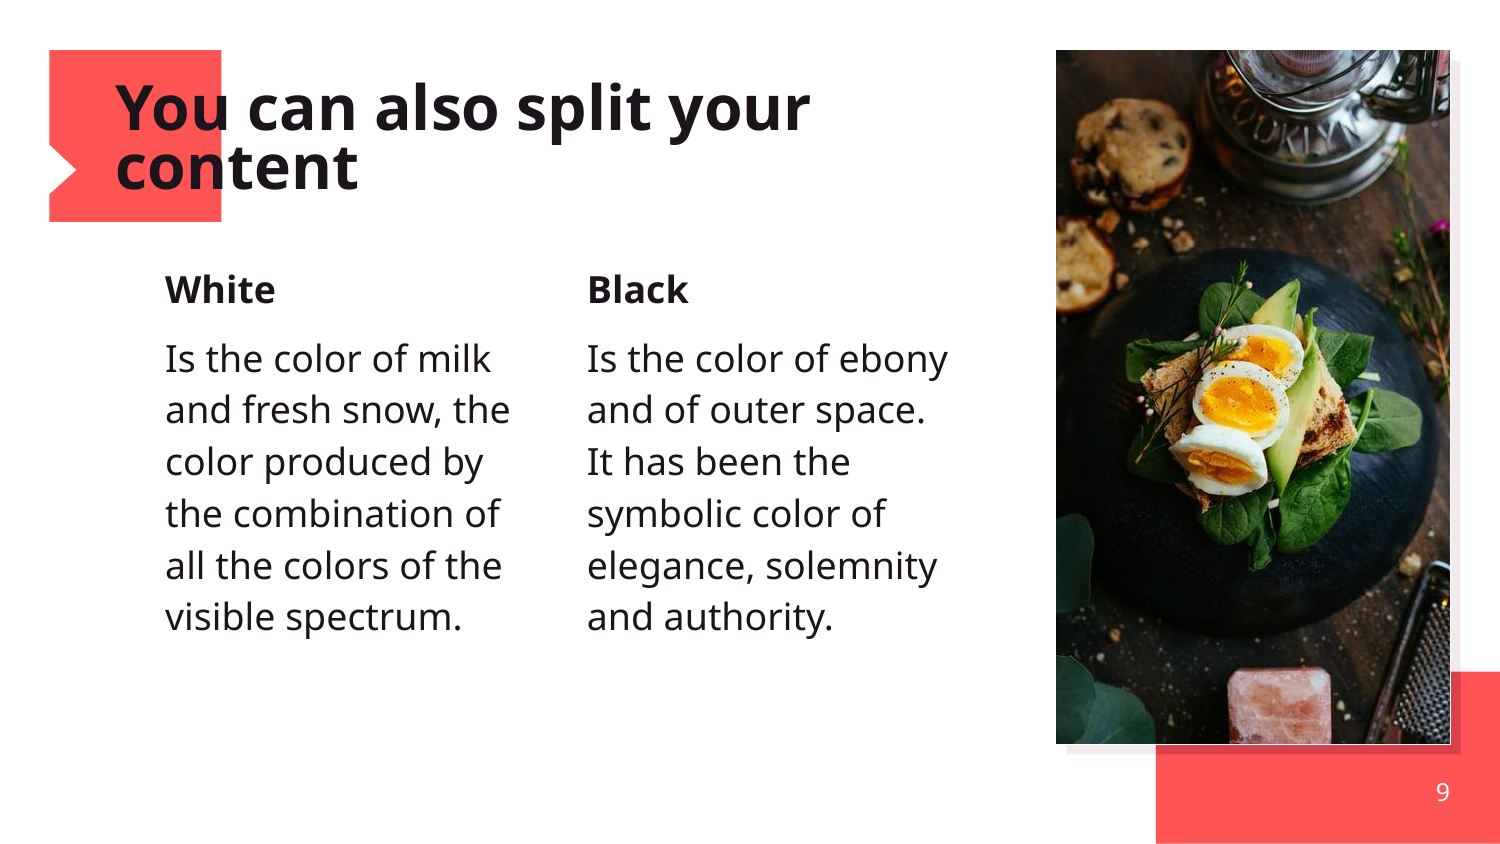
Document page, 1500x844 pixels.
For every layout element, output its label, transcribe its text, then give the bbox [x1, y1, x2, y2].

slide_number 9 [1350, 752, 1450, 844]
picture [1055, 49, 1451, 744]
list Black Is the color of ebony and of outer space. It has been the symbolic color of elegance, solemnity and authority. [586, 259, 957, 744]
title You can also split your content [115, 137, 957, 203]
list White Is the color of milk and fresh snow, the color produced by the combination of all the colors of the visible spectrum. [165, 259, 535, 744]
